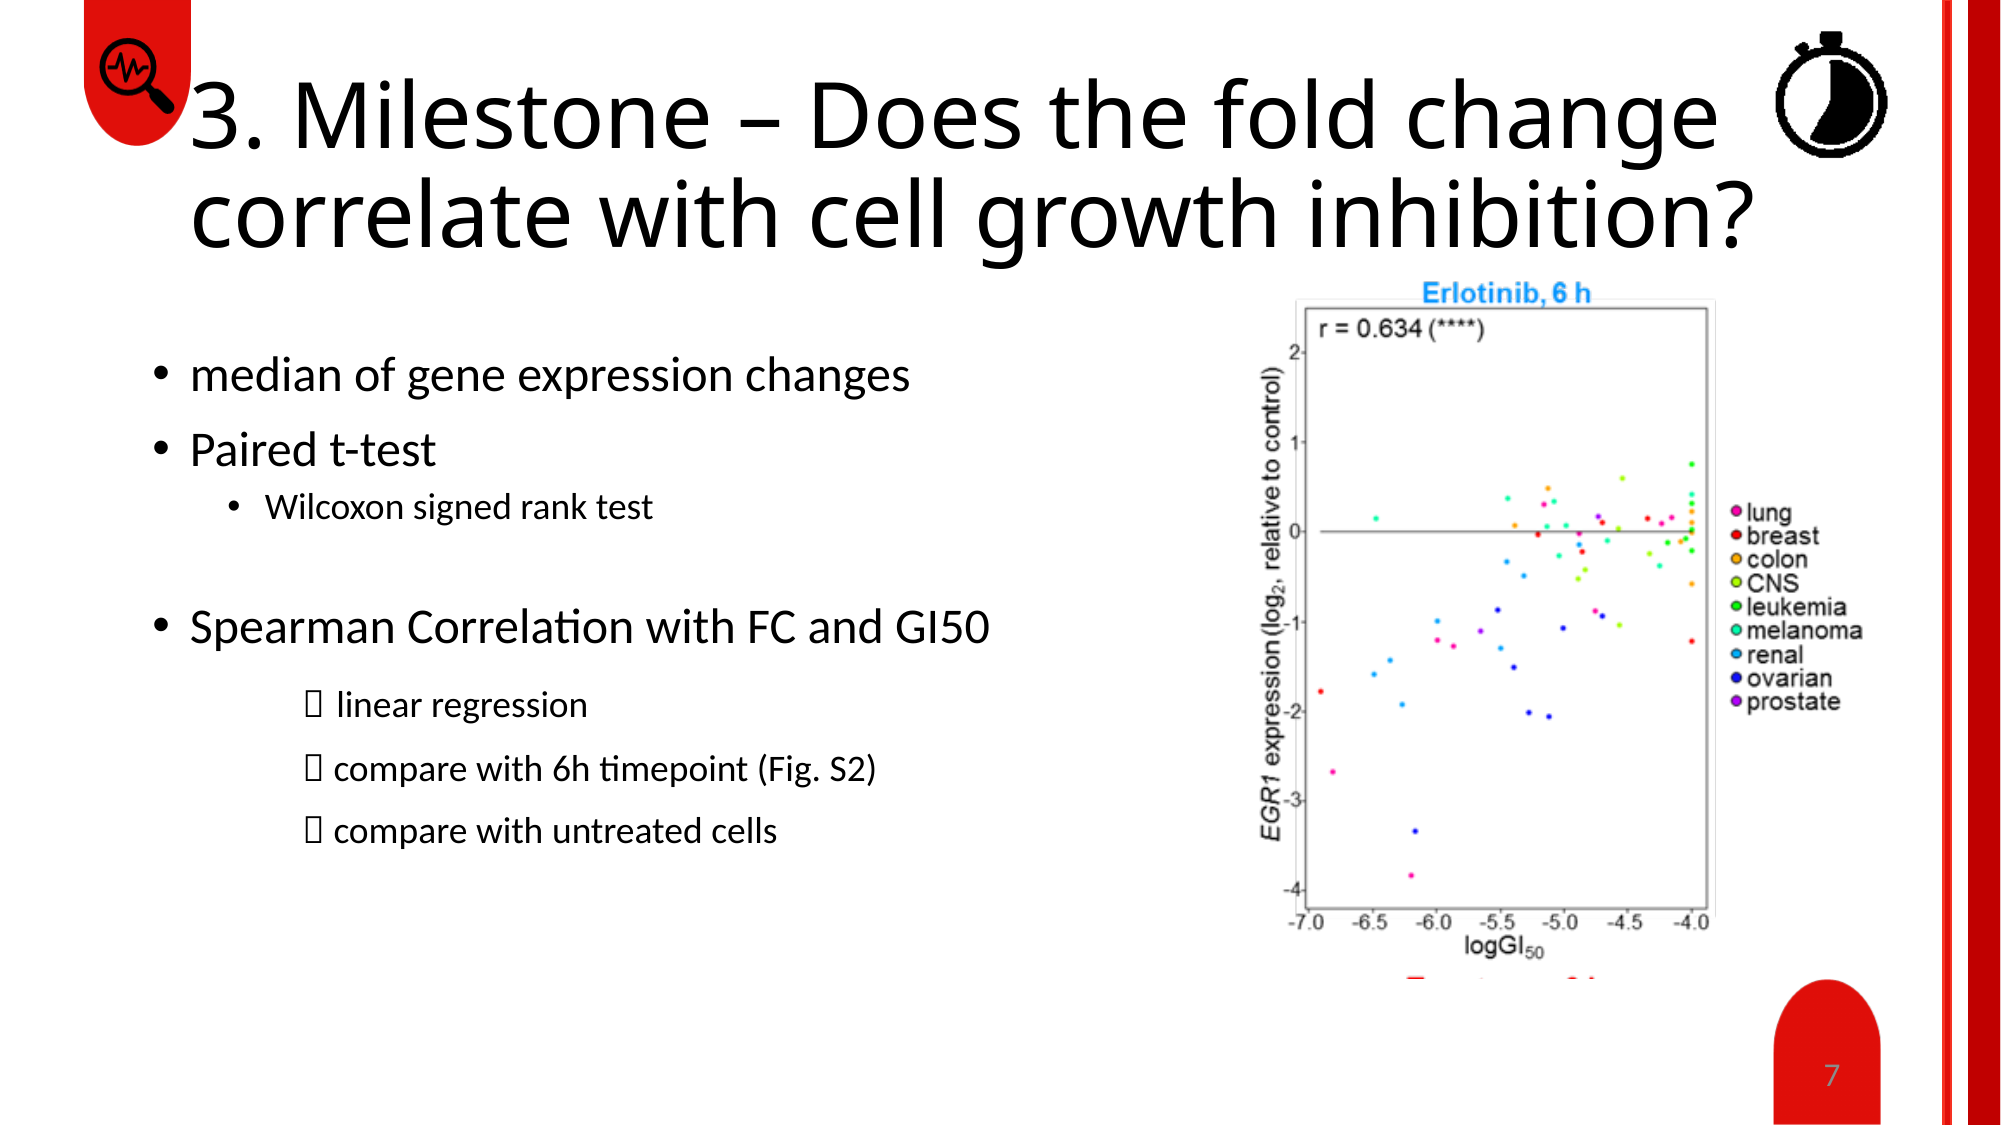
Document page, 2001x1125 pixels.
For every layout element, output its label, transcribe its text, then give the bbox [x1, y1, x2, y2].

title 3. Milestone – Does the fold change correlate with cell growth inhibition? [174, 59, 1863, 278]
picture [1774, 980, 1880, 1125]
slide_number 7 [1405, 1042, 1856, 1103]
list median of gene expression changes Paired t-test Wilcoxon signed rank test Spearman Correlation with FC and GI50  linear regression  compare with 6h timepoint (Fig. S2)  compare with untreated cells [137, 341, 1283, 1014]
picture [1968, 0, 2001, 1125]
picture [1254, 277, 1887, 979]
picture [1756, 23, 1916, 170]
picture [83, 0, 191, 146]
